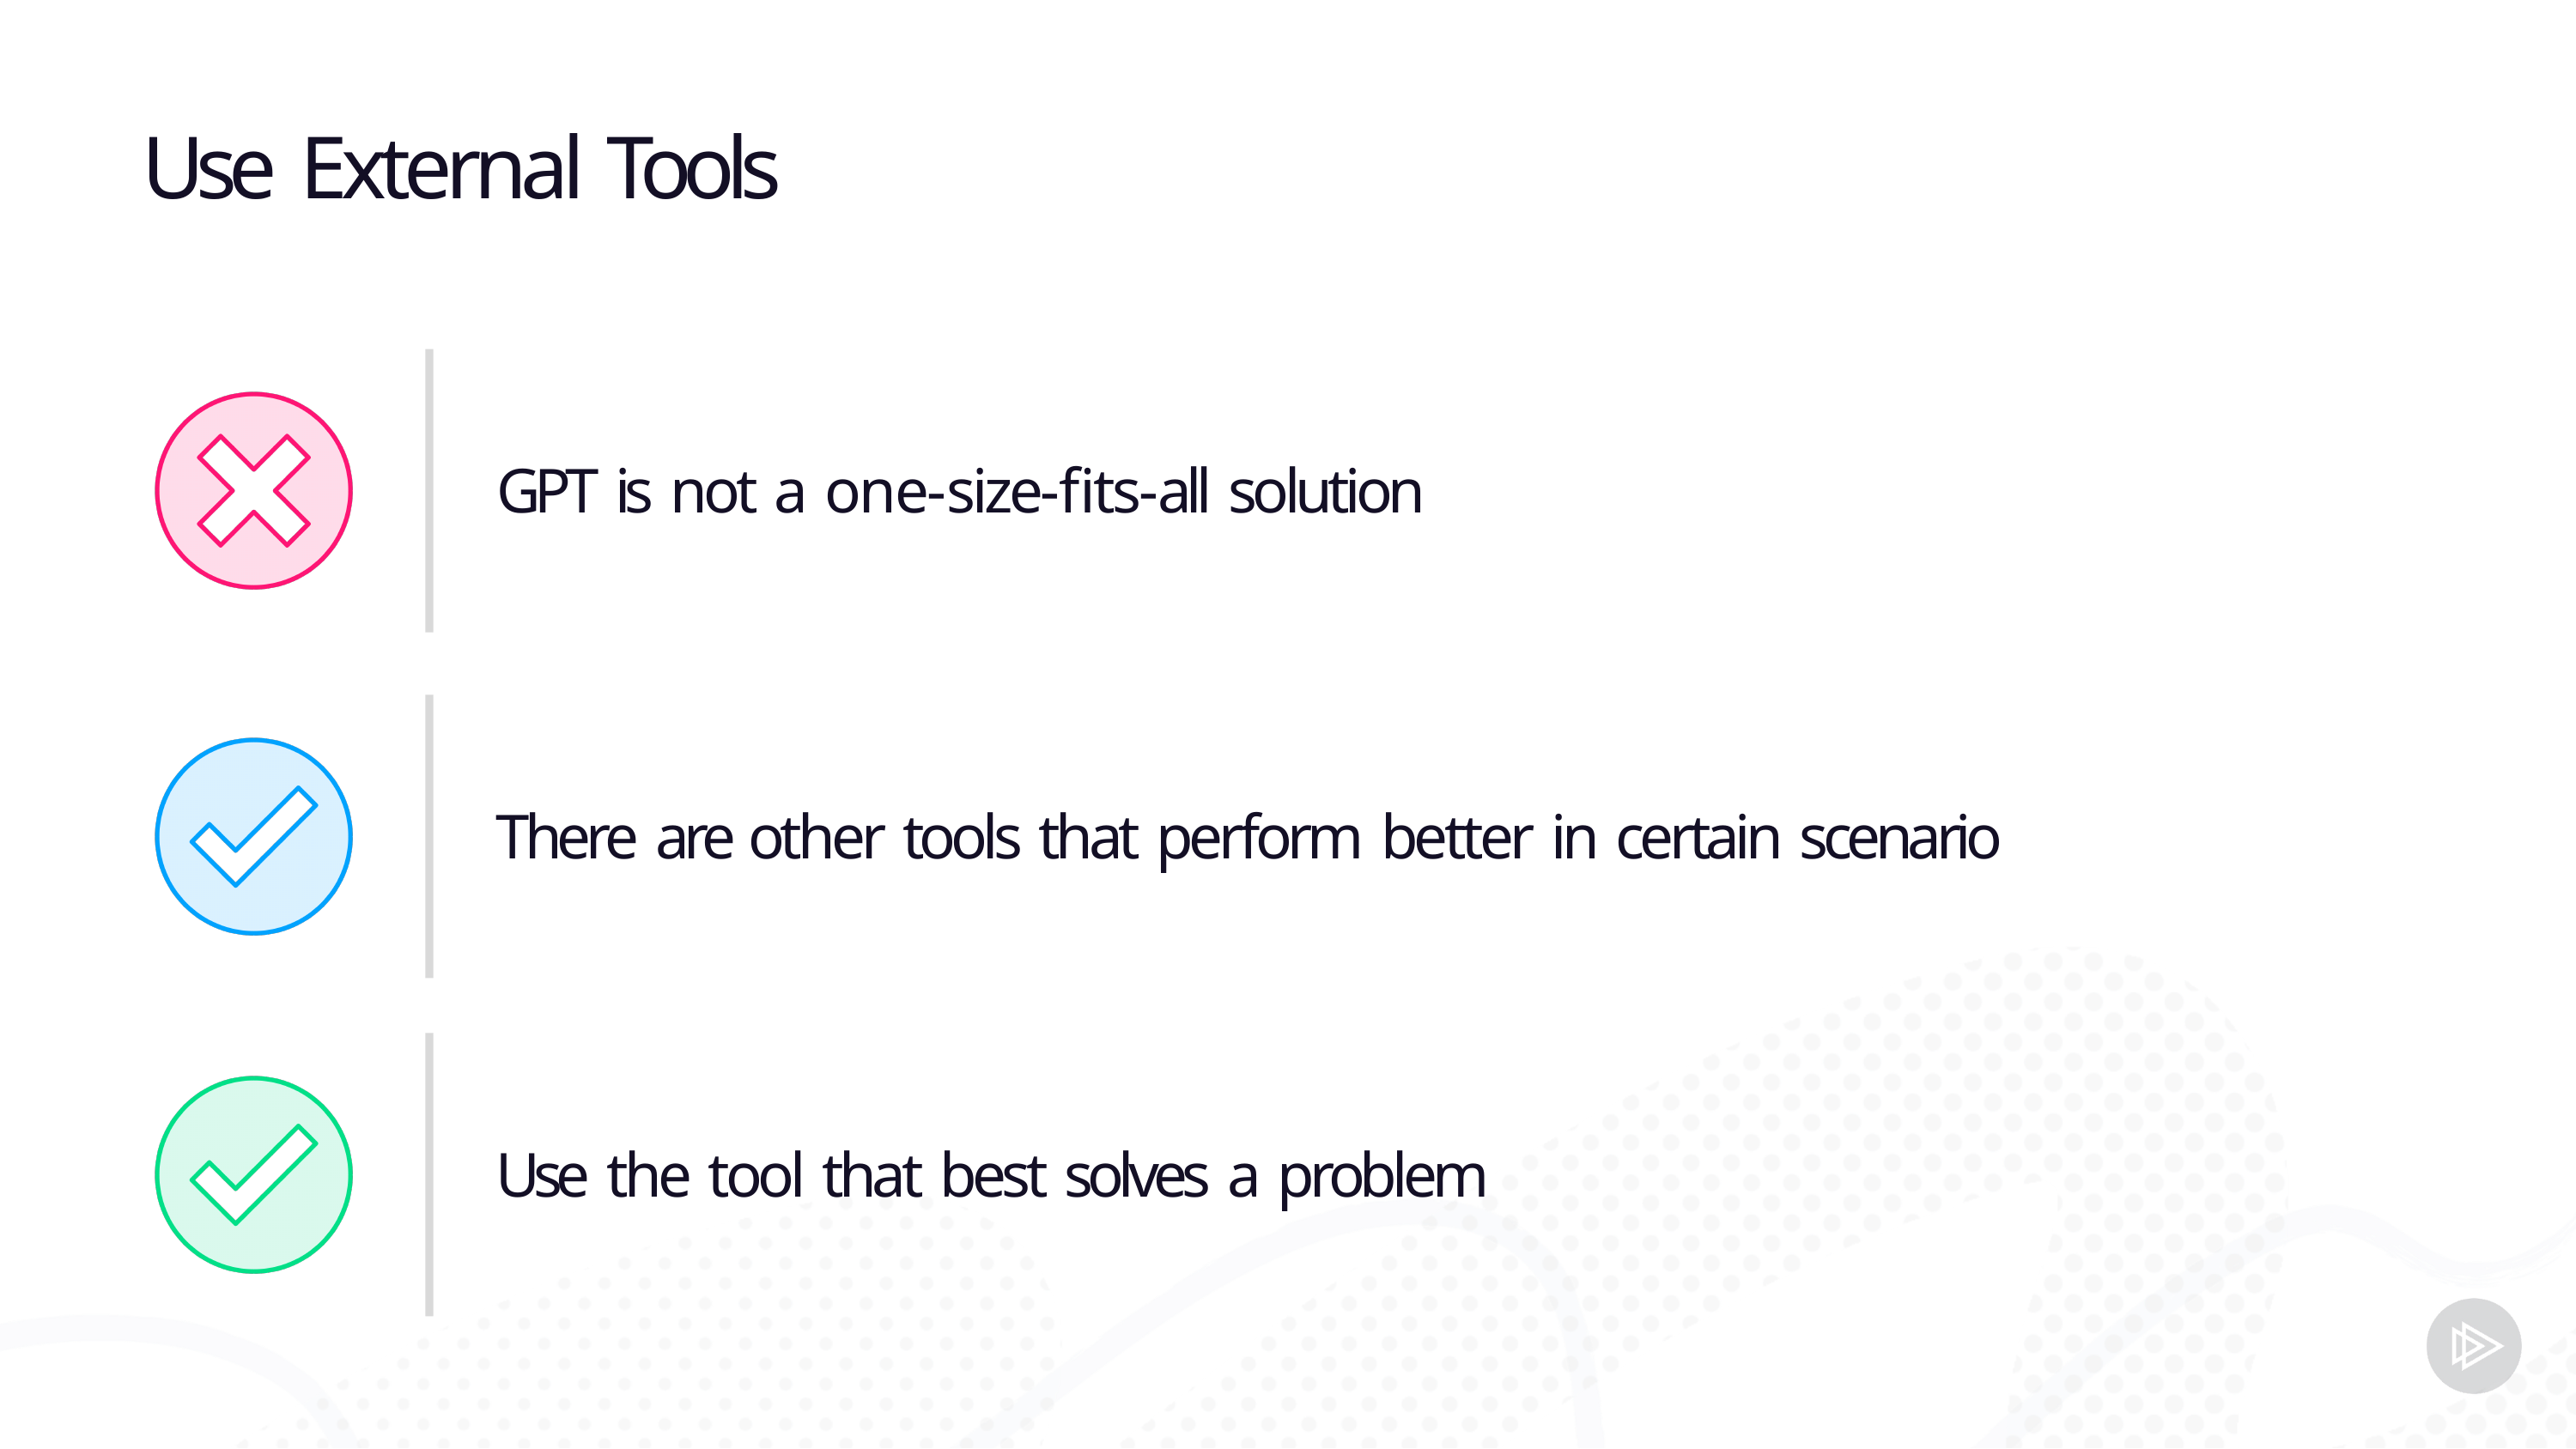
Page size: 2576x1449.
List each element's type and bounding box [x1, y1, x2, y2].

text_box [132, 369, 375, 1296]
text_box [0, 0, 2576, 1449]
